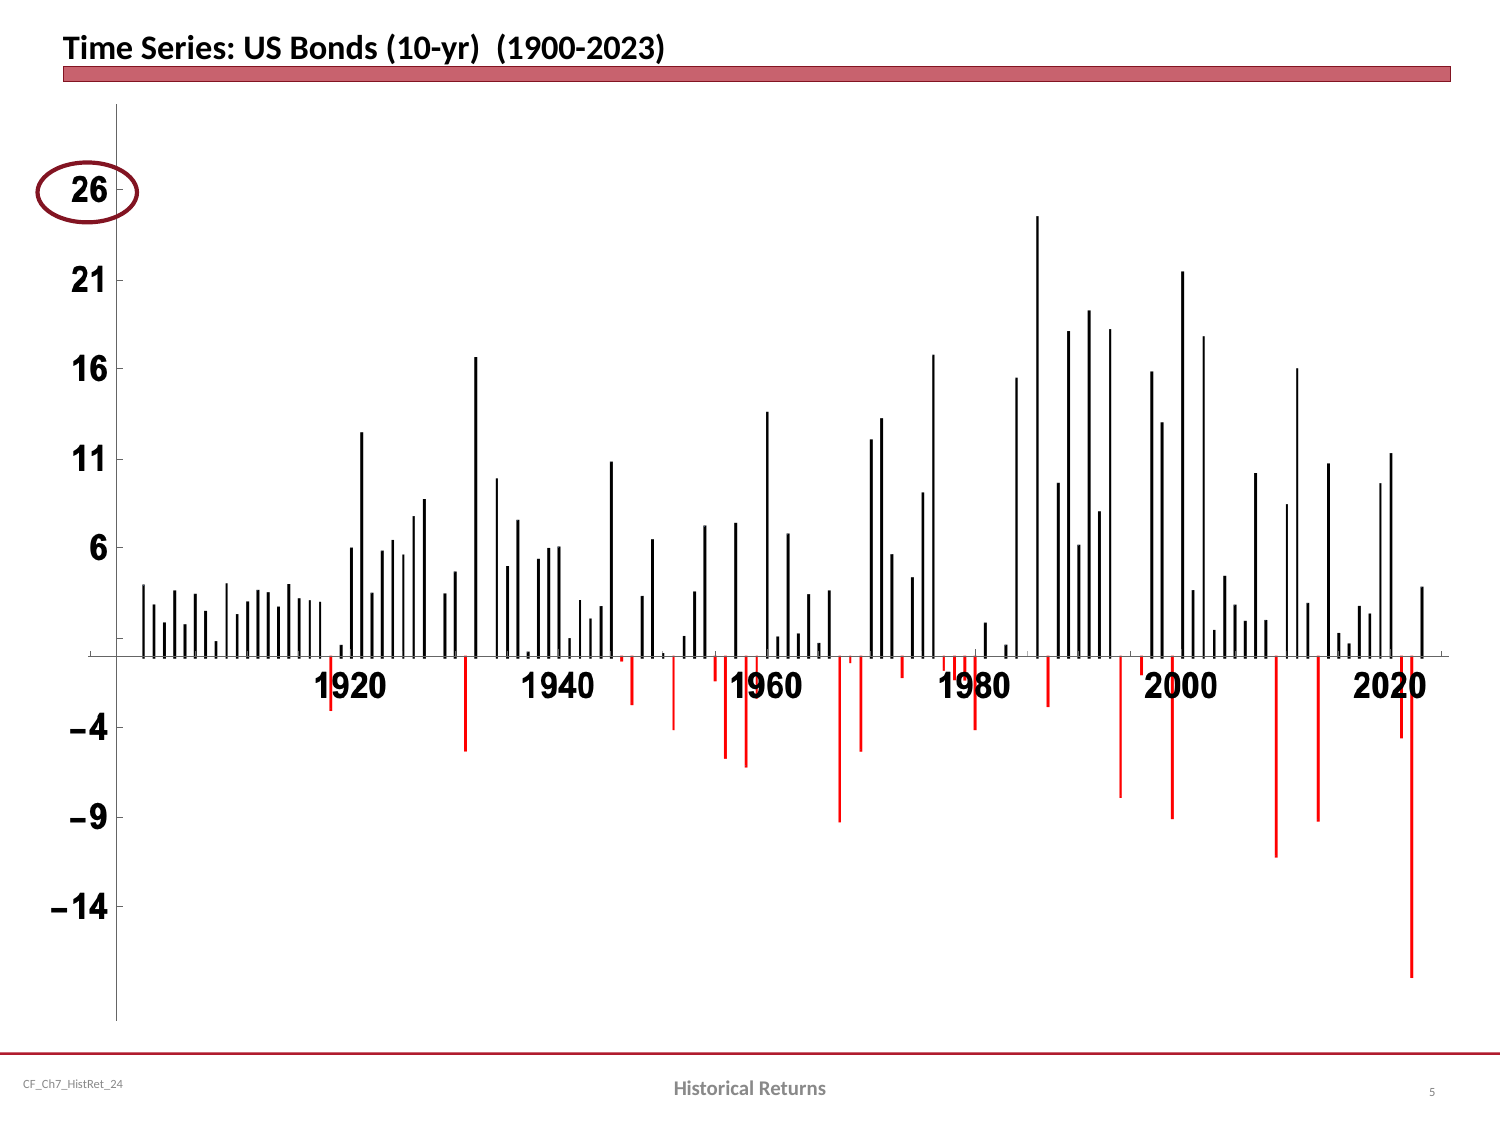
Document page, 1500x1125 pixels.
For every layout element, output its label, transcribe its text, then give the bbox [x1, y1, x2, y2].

footer Historical Returns [512, 1056, 988, 1117]
title Time Series: US Bonds (10-yr) (1900-2023) [62, 6, 1451, 67]
picture [49, 102, 1451, 1026]
text_box [35, 175, 43, 210]
slide_number 5 [1375, 1061, 1451, 1122]
